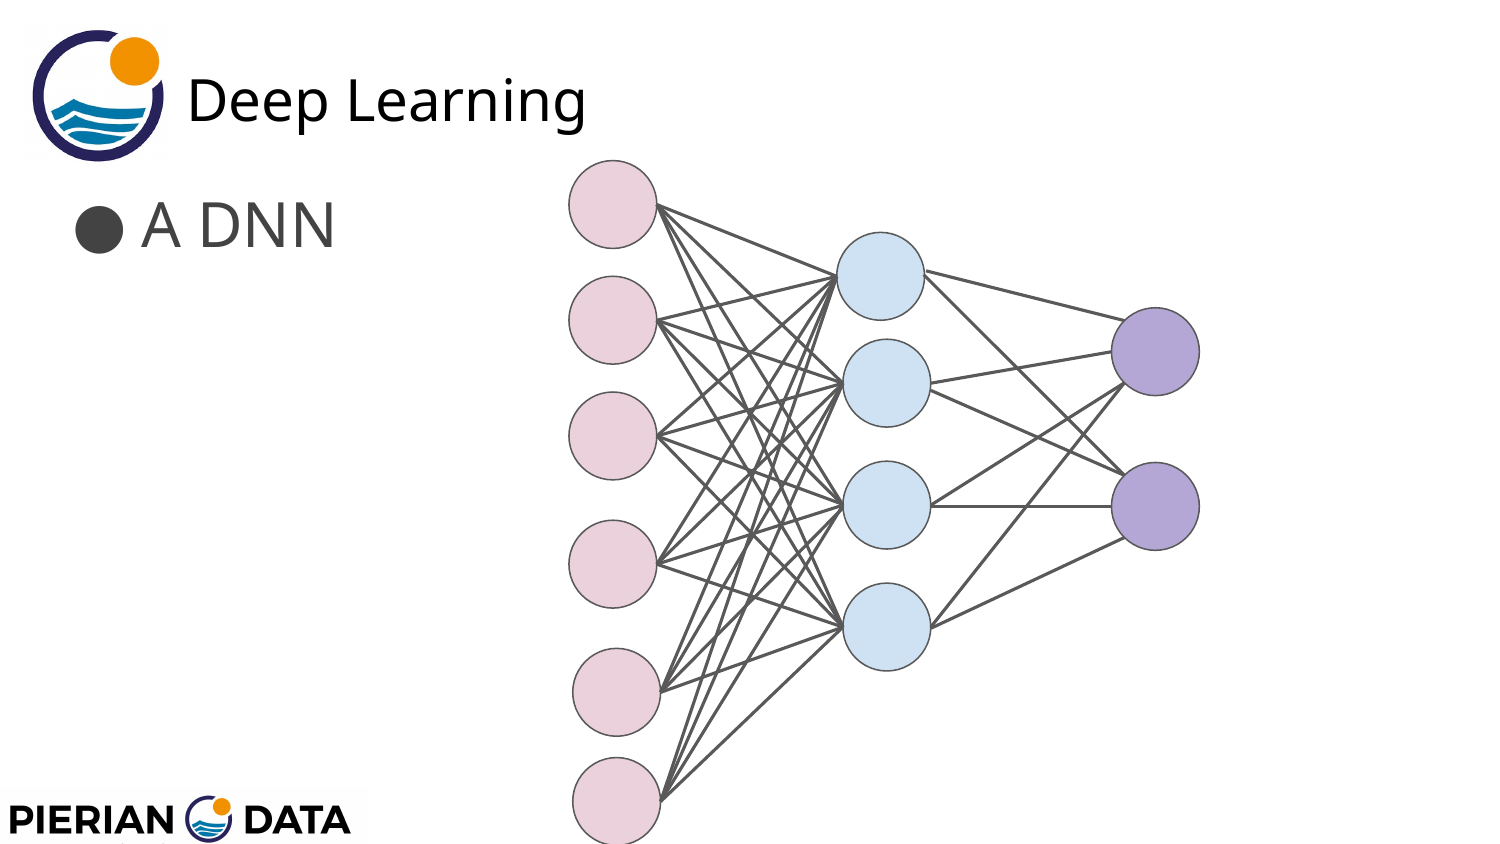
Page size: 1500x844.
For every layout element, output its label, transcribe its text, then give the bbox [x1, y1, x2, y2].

picture [24, 24, 172, 167]
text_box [930, 514, 1125, 628]
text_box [925, 270, 1125, 274]
text_box [572, 757, 660, 844]
text_box [1129, 462, 1200, 551]
text_box [850, 232, 925, 321]
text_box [656, 204, 844, 278]
list A DNN [51, 158, 523, 261]
picture [0, 787, 368, 844]
text_box [850, 583, 930, 671]
text_box [568, 160, 657, 249]
text_box [568, 392, 649, 480]
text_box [930, 351, 1112, 381]
text_box [568, 276, 649, 365]
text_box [660, 276, 837, 802]
text_box [572, 648, 653, 737]
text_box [923, 274, 1125, 476]
text_box [851, 461, 925, 550]
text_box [930, 382, 1125, 506]
title Deep Learning [176, 48, 1449, 143]
text_box [568, 520, 649, 609]
text_box [851, 339, 918, 428]
text_box [1130, 307, 1200, 396]
